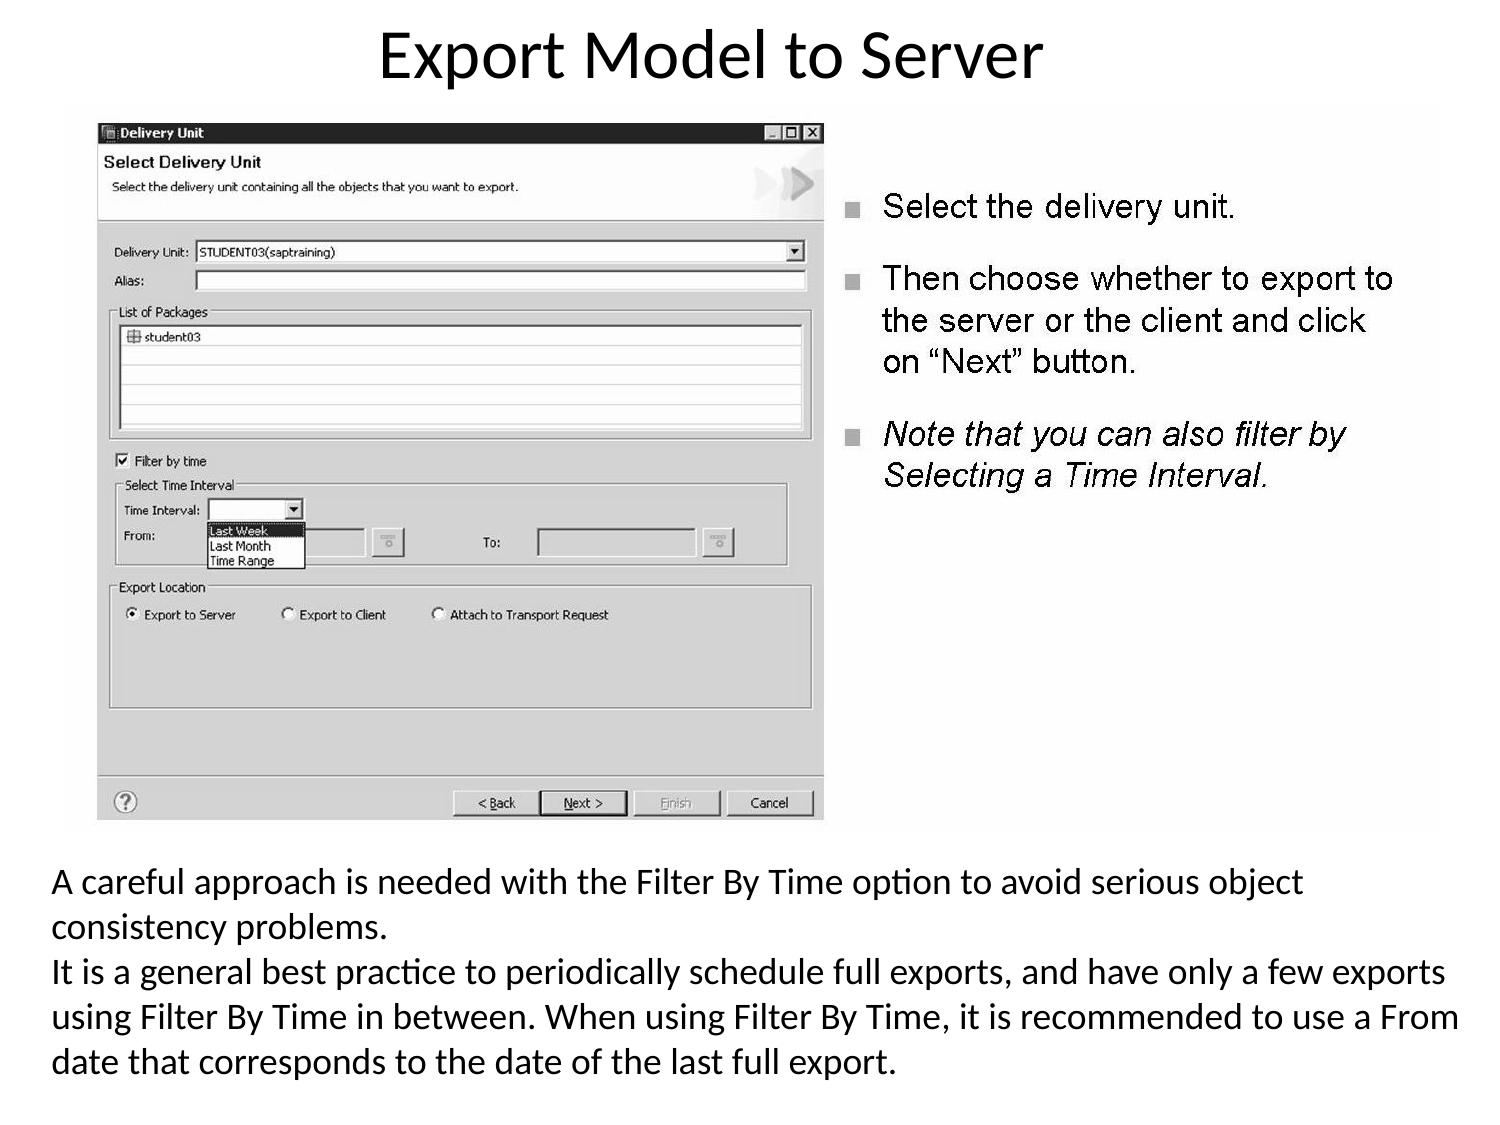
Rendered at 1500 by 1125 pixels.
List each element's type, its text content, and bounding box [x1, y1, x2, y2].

text_box A careful approach is needed with the Filter By Time option to avoid serious object consistency problems. It is a general best practice to periodically schedule full exports, and have only a few exports using Filter By Time in between. When using Filter By Time, it is recommended to use a From date that corresponds to the date of the last full export. [36, 849, 1487, 1090]
title Export Model to Server [75, 0, 1350, 100]
picture [62, 105, 1438, 835]
